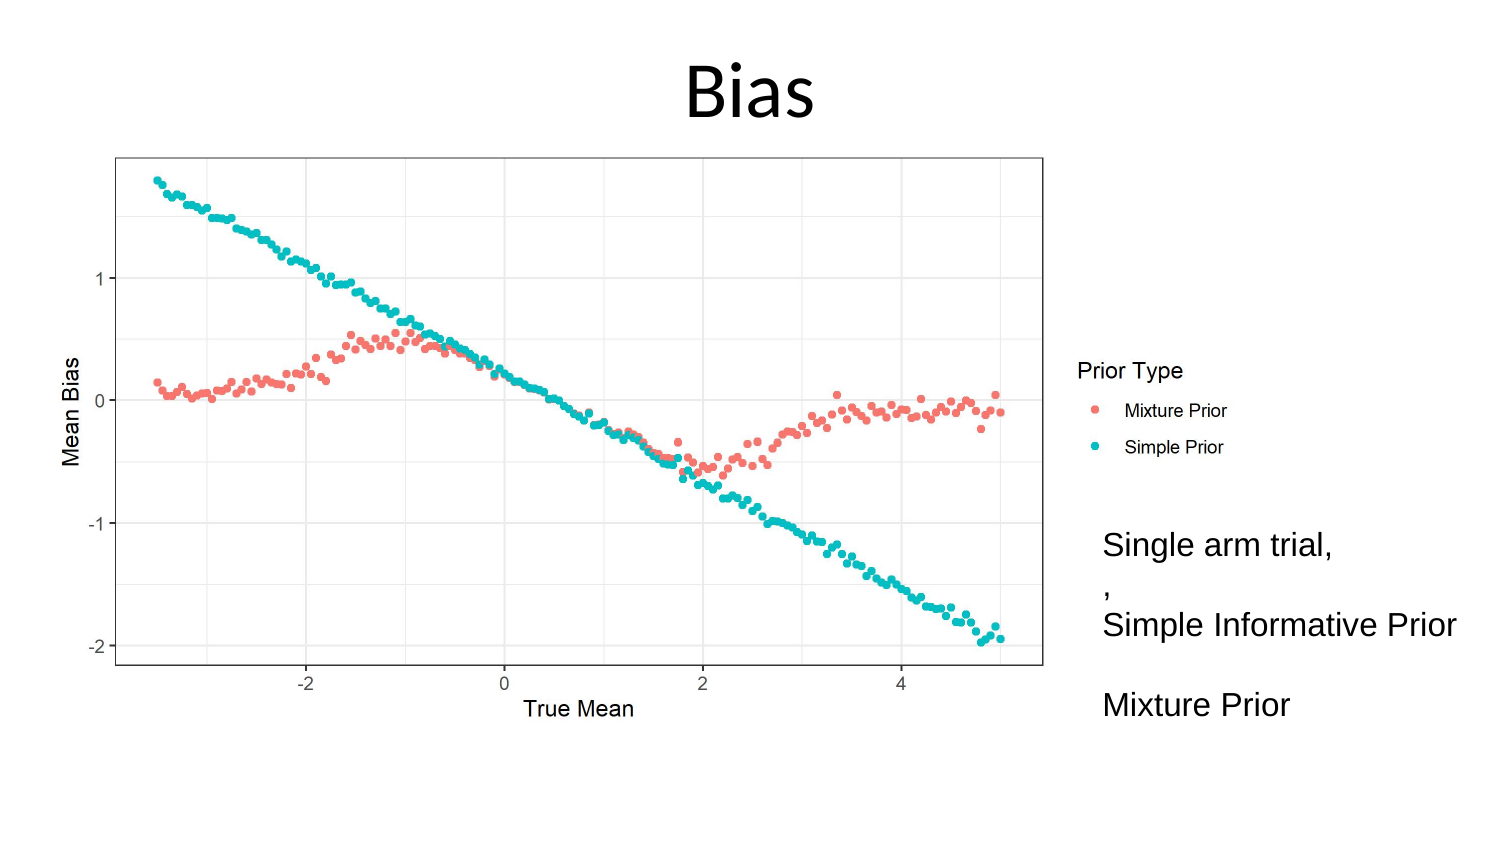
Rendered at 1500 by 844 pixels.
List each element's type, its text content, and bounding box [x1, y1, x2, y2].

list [49, 146, 1251, 732]
title Bias [75, 30, 1425, 142]
